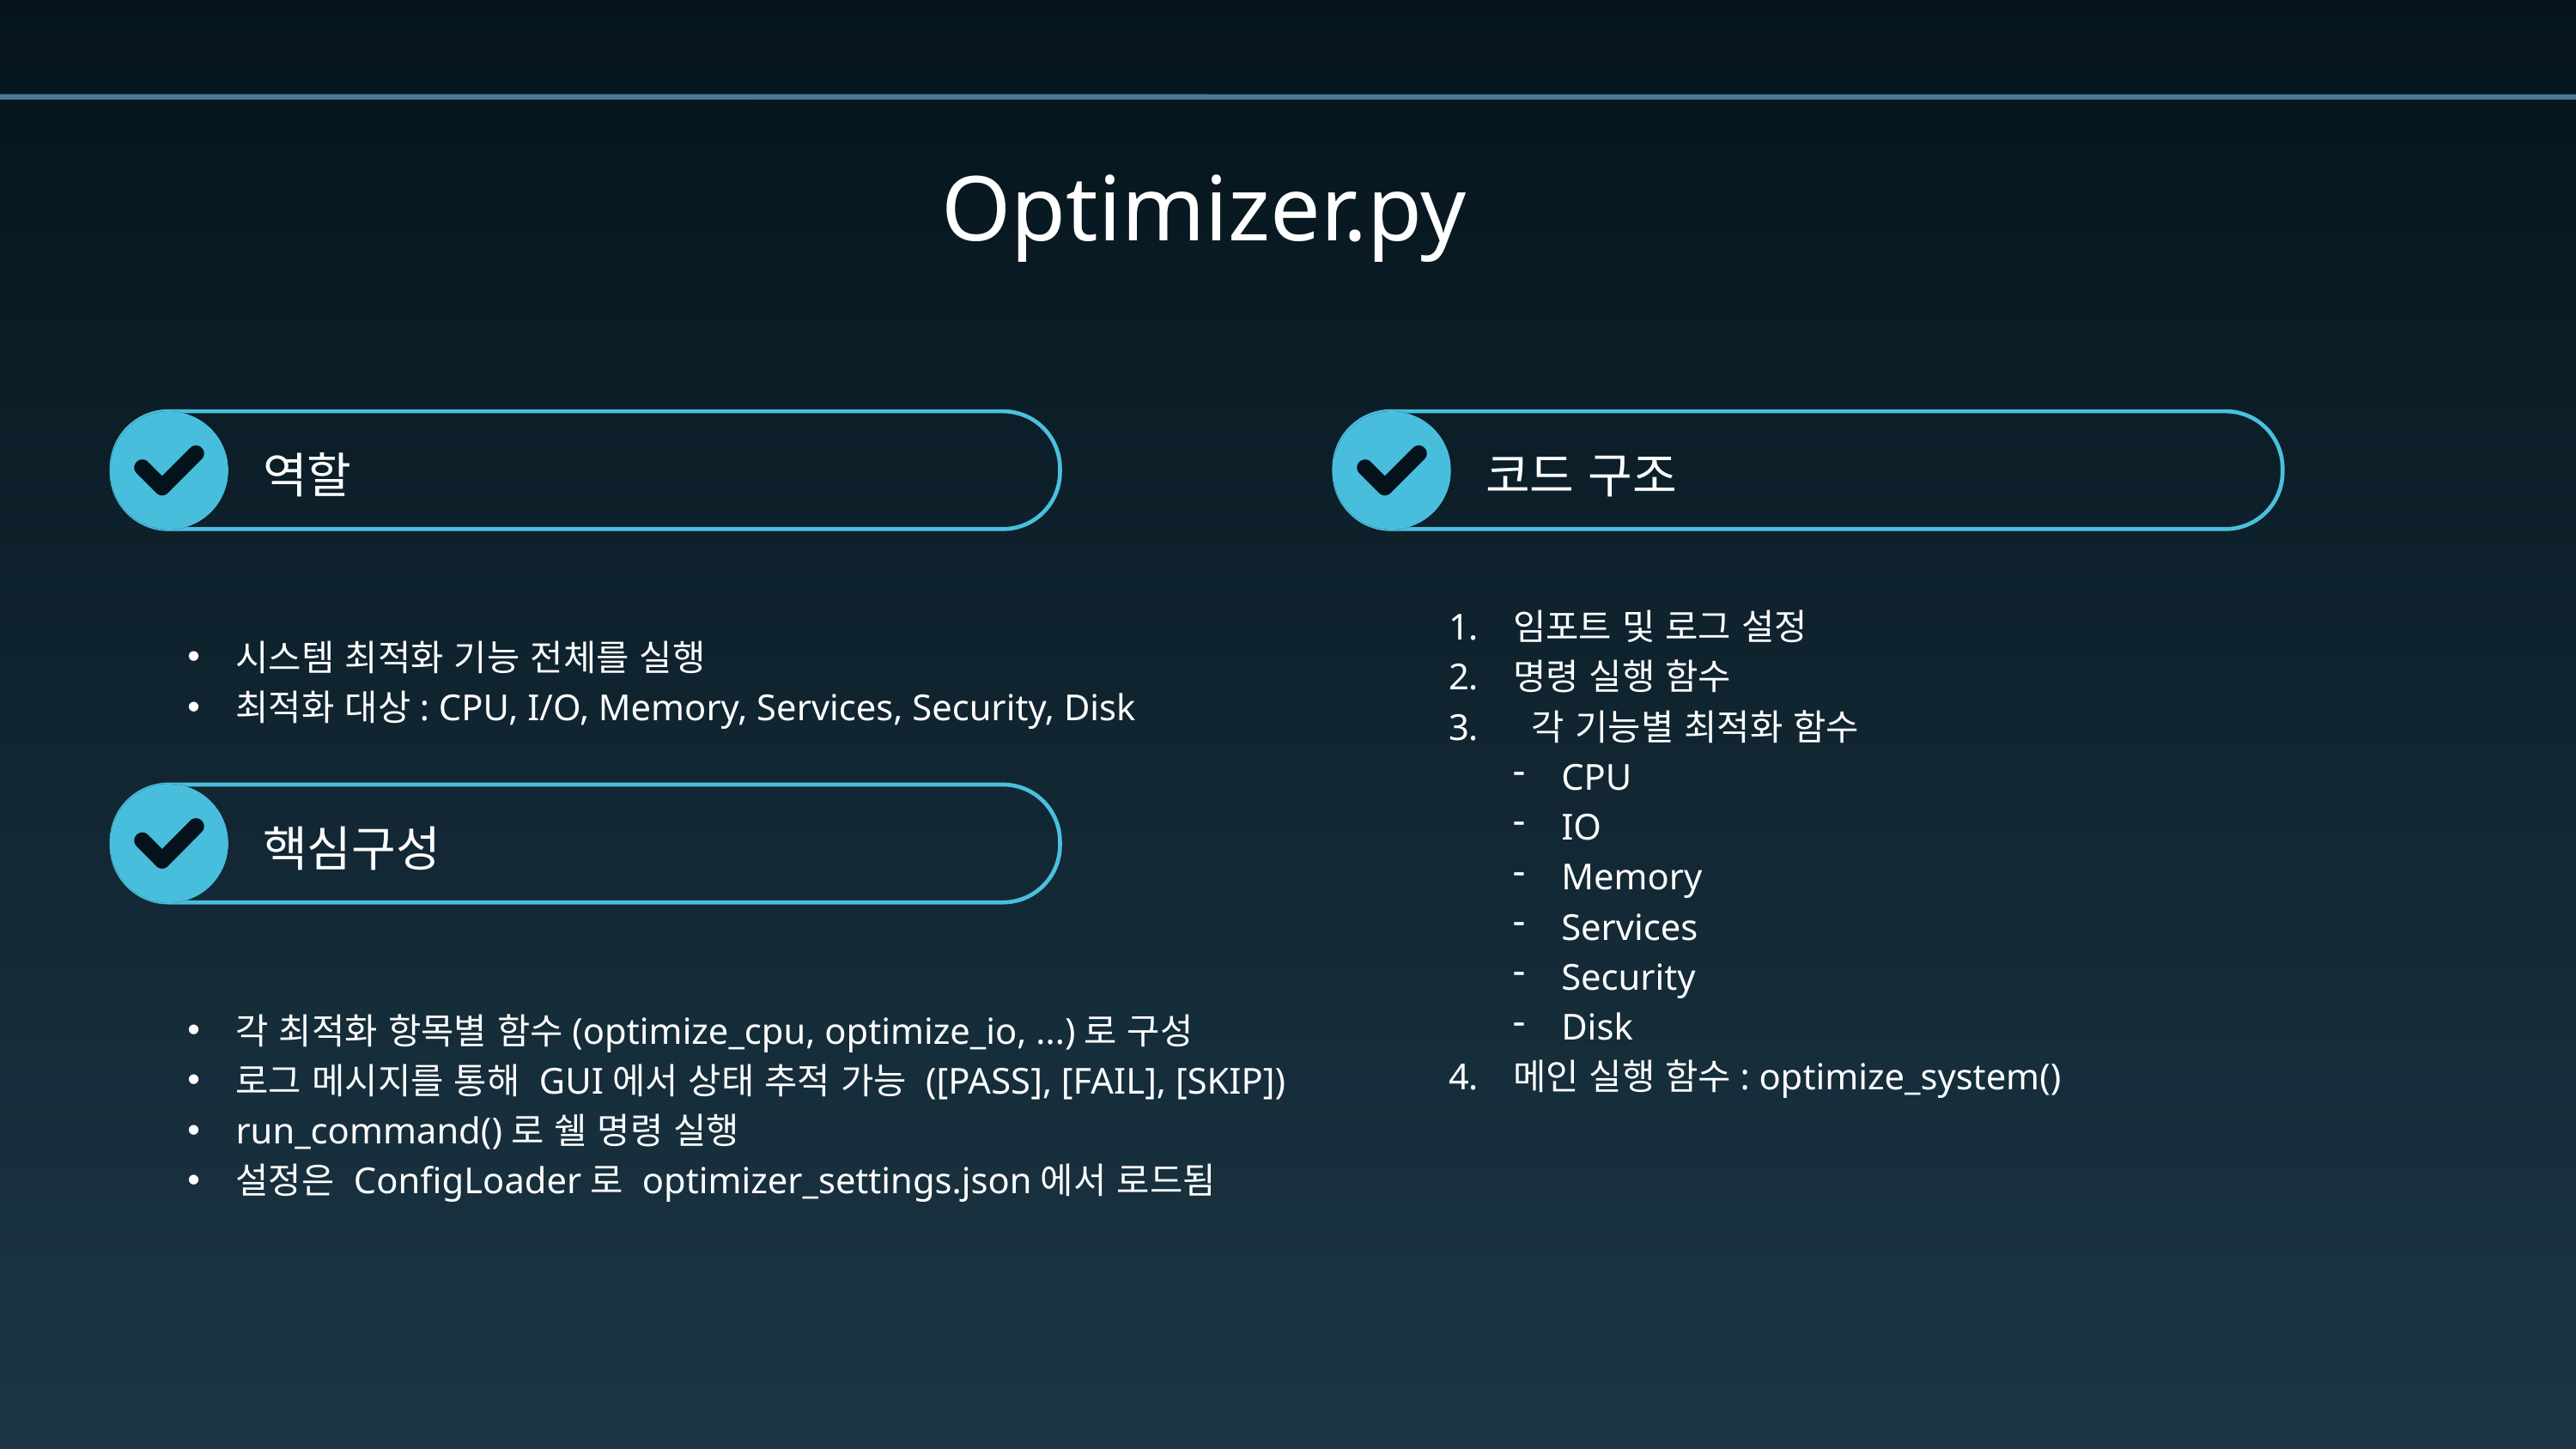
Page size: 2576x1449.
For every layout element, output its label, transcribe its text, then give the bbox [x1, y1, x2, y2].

text_box Optimizer.py [192, 151, 2216, 259]
text_box 시스템 최적화 기능 전체를 실행 최적화 대상: CPU, I/O, Memory, Services, Security, Disk [187, 627, 1331, 728]
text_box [111, 410, 1060, 530]
text_box 각 최적화 항목별 함수(optimize_cpu, optimize_io, ...)로 구성 로그 메시지를 통해 GUI에서 상태 추적 가능 ([PASS], [FAIL], [SKIP]) run_command()로 쉘 명령 실행 설정은 ConfigLoader로 optimizer_settings.json에서 로드됨 [187, 1001, 1331, 1202]
text_box 임포트 및 로그 설정 명령 실행 함수 각 기능별 최적화 함수 CPU IO Memory Services Security Disk 메인 실행 함수: optimize_system() [1449, 597, 2576, 1098]
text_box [111, 784, 1060, 903]
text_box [1334, 410, 2283, 530]
